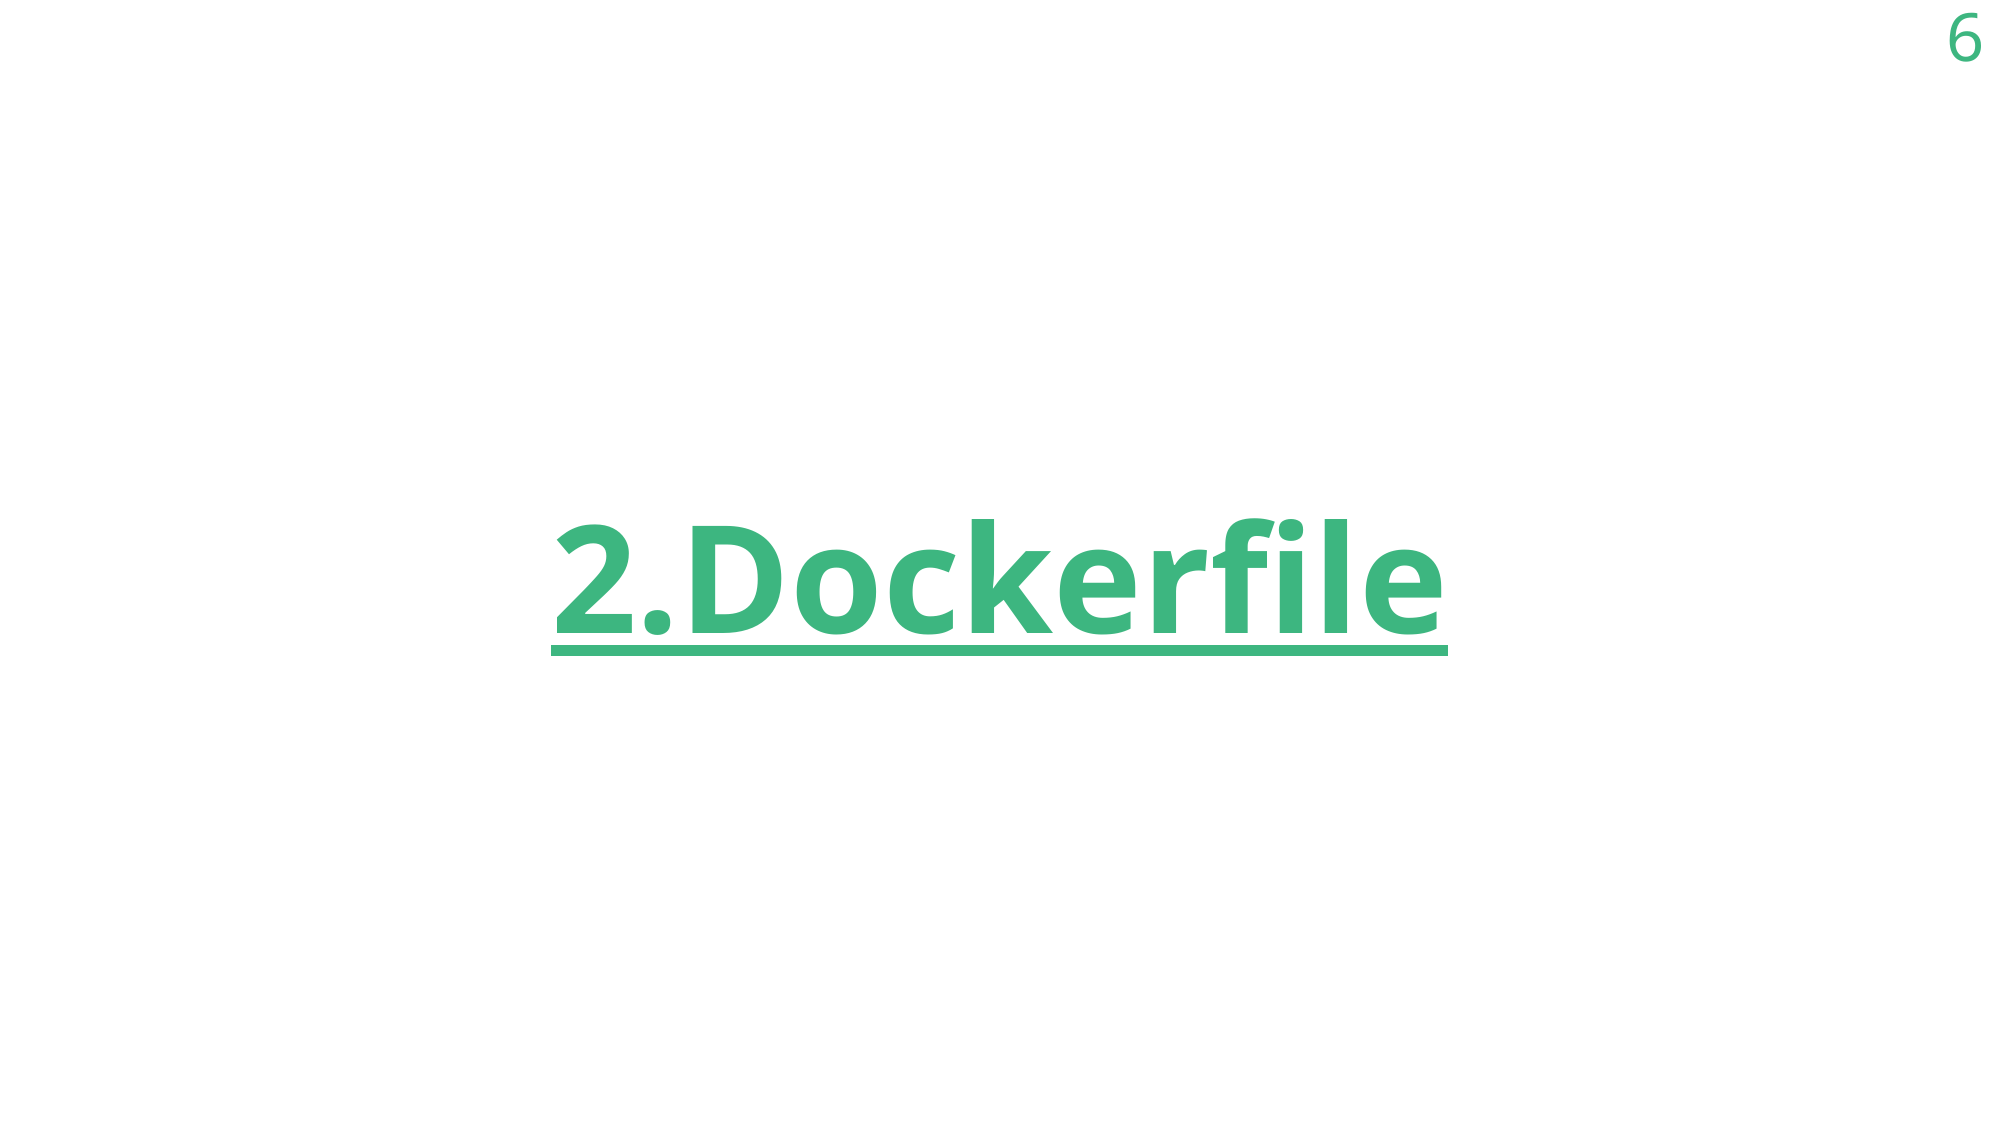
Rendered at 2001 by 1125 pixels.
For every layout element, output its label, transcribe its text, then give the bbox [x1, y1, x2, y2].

slide_number 6 [1881, 0, 2000, 81]
title 2.Dockerfile [137, 453, 1863, 672]
